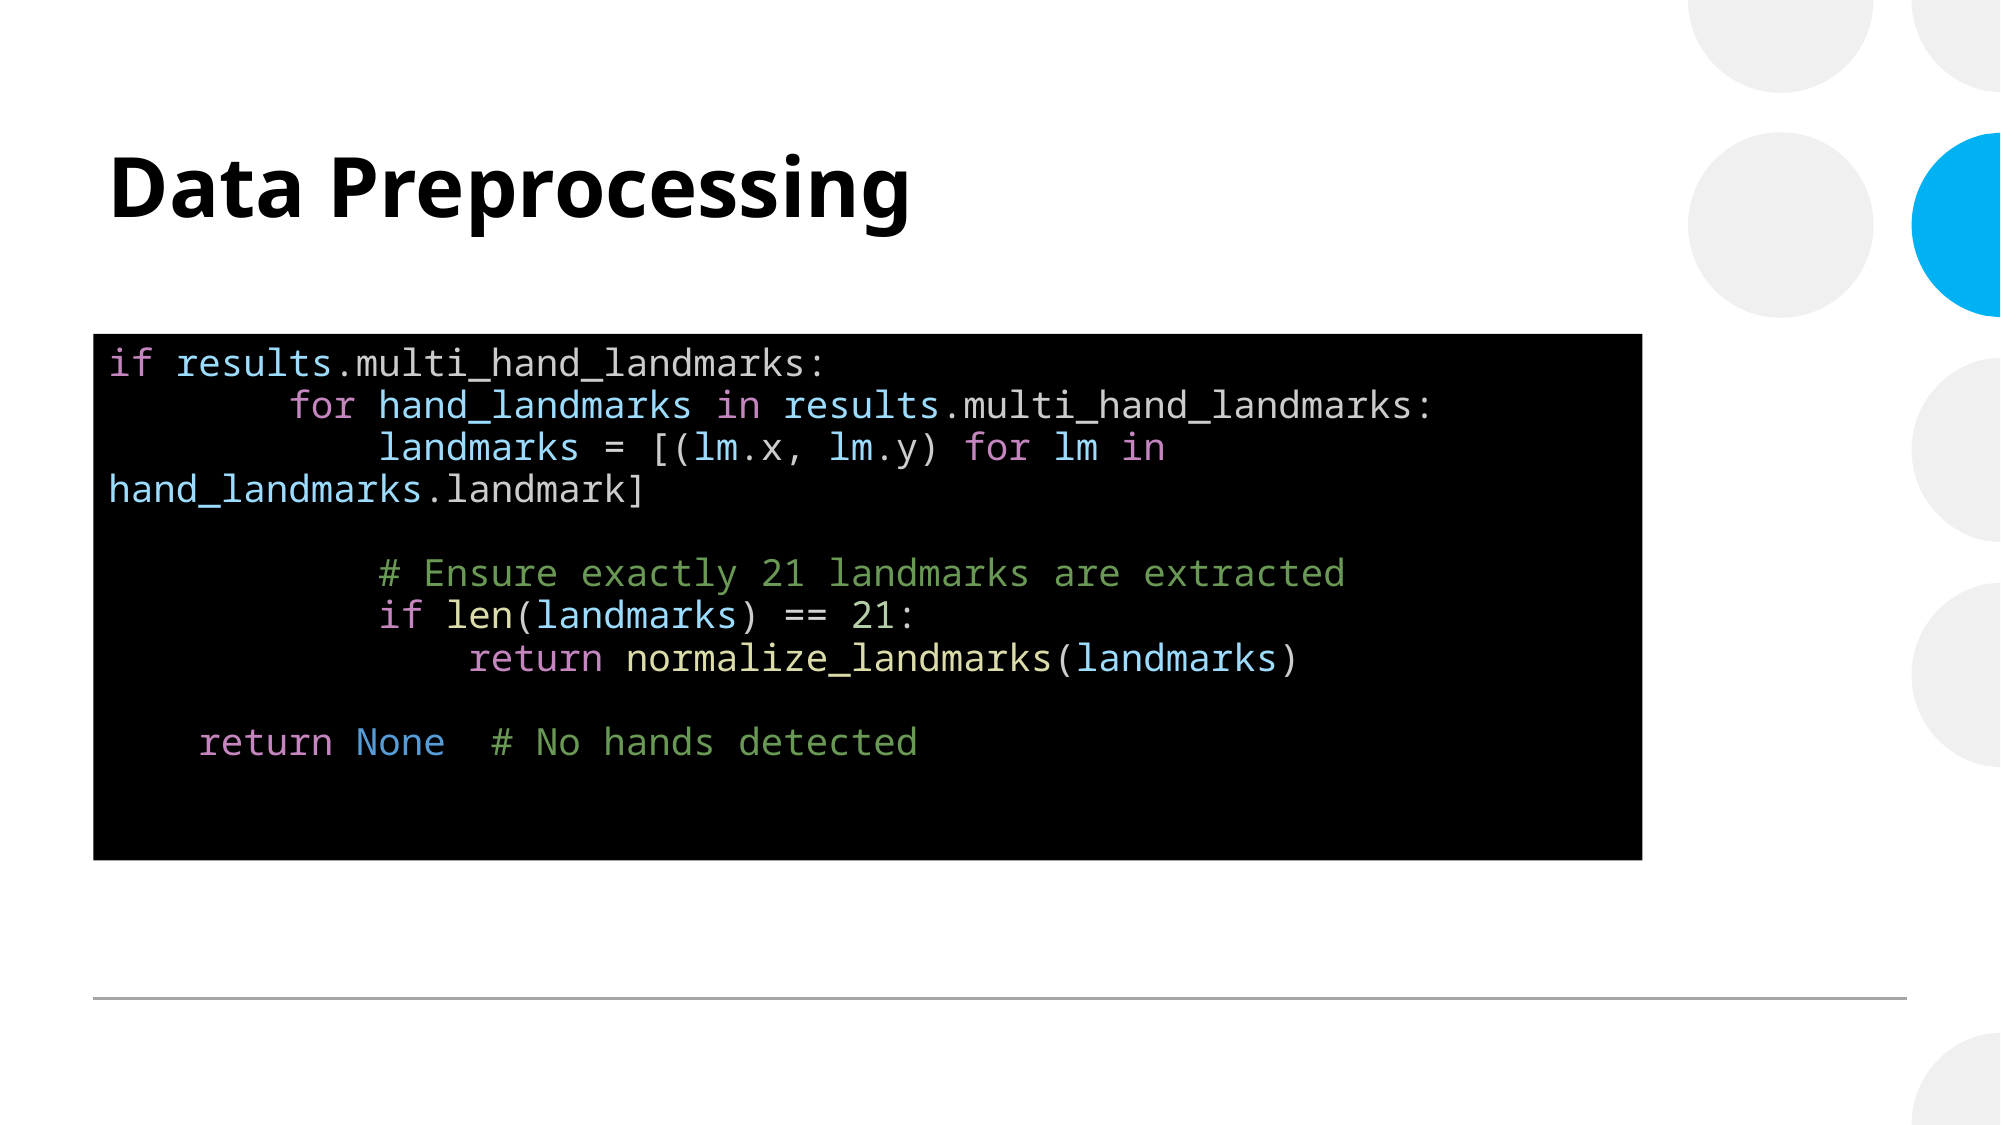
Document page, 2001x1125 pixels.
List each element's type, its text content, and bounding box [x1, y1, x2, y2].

text_box if results.multi_hand_landmarks: for hand_landmarks in results.multi_hand_landmarks: landmarks = [(lm.x, lm.y) for lm in hand_landmarks.landmark] # Ensure exactly 21 landmarks are extracted if len(landmarks) == 21: return normalize_landmarks(landmarks) return None # No hands detected [93, 333, 1643, 861]
title Data Preprocessing [92, 126, 1297, 335]
